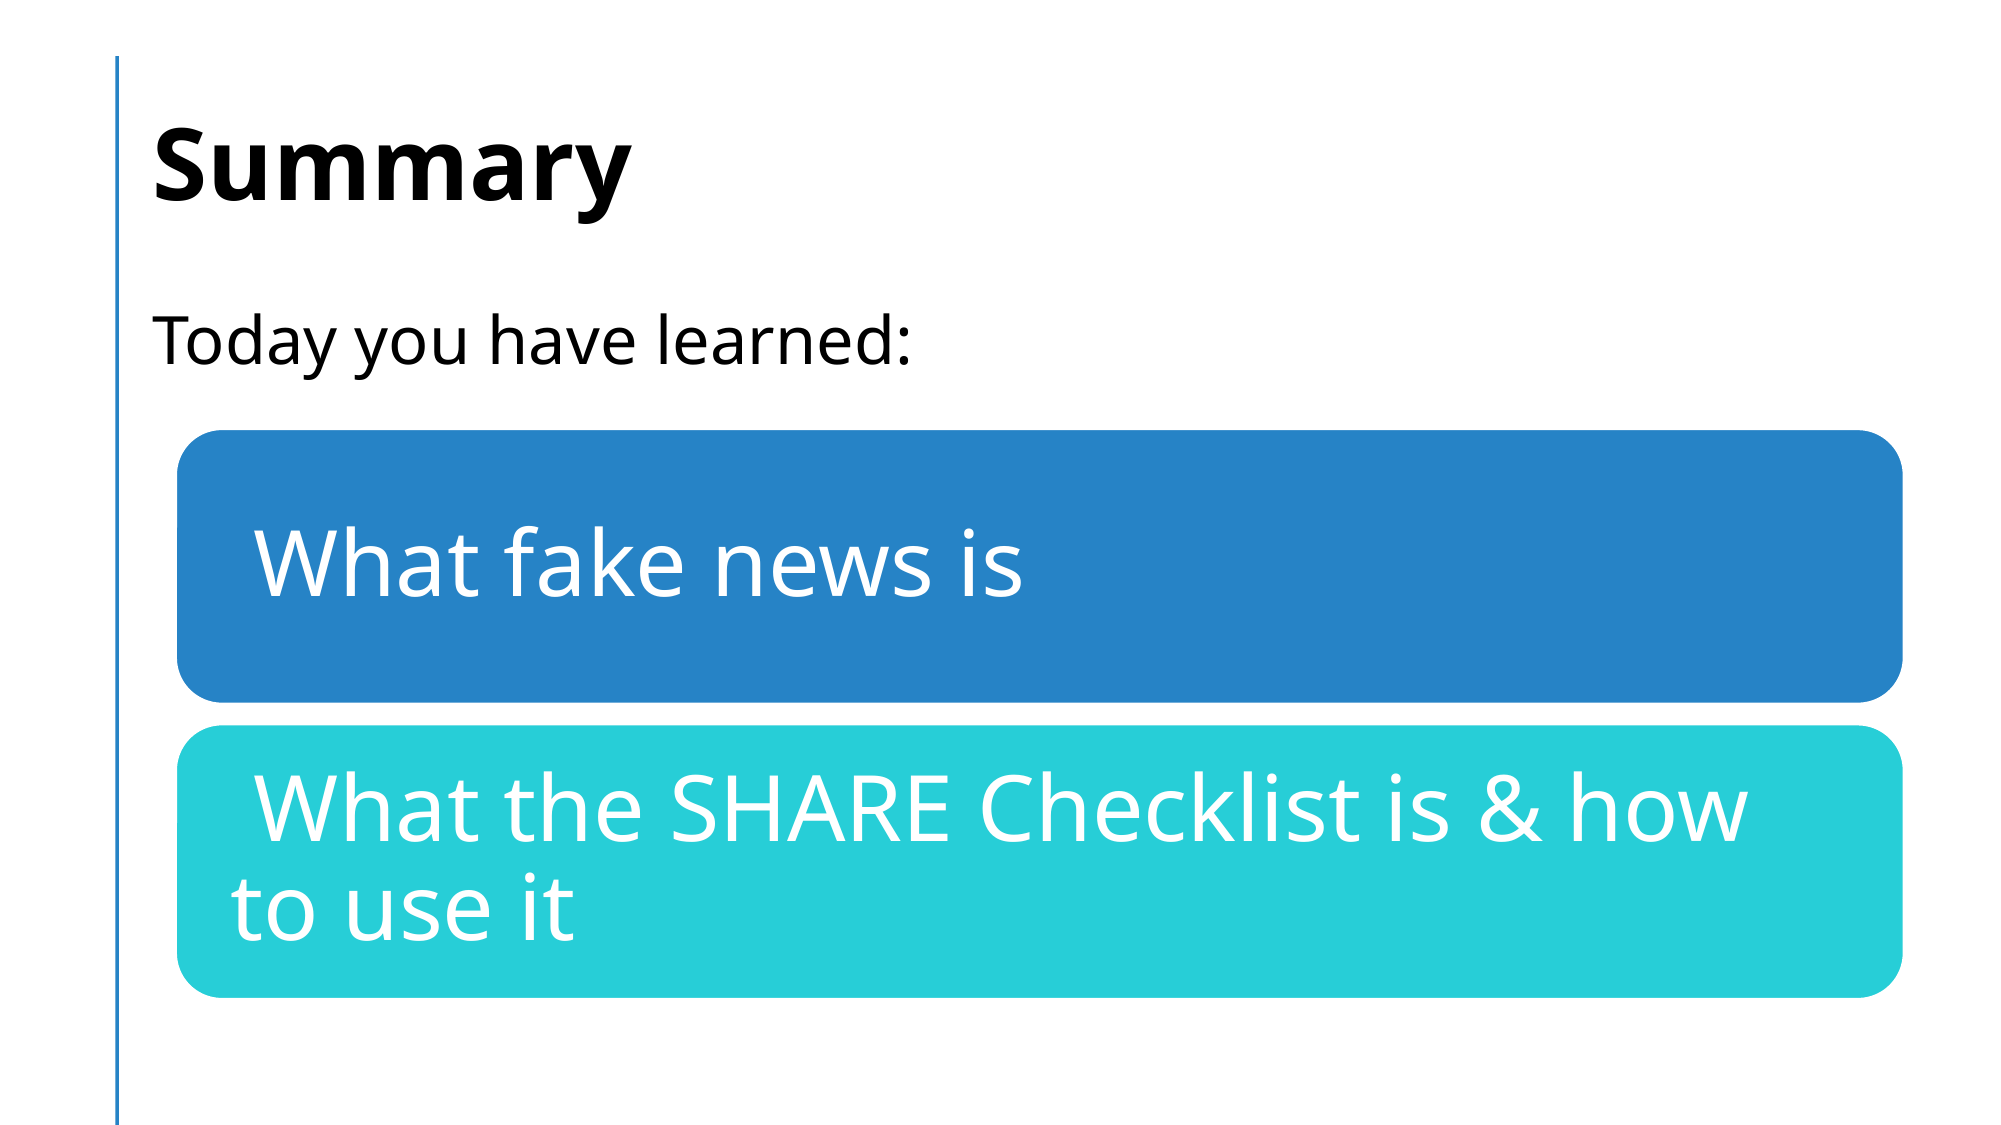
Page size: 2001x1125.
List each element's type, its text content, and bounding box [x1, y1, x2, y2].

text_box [175, 427, 1904, 1001]
list Today you have learned: [137, 299, 1863, 1014]
title Summary [137, 59, 1863, 278]
